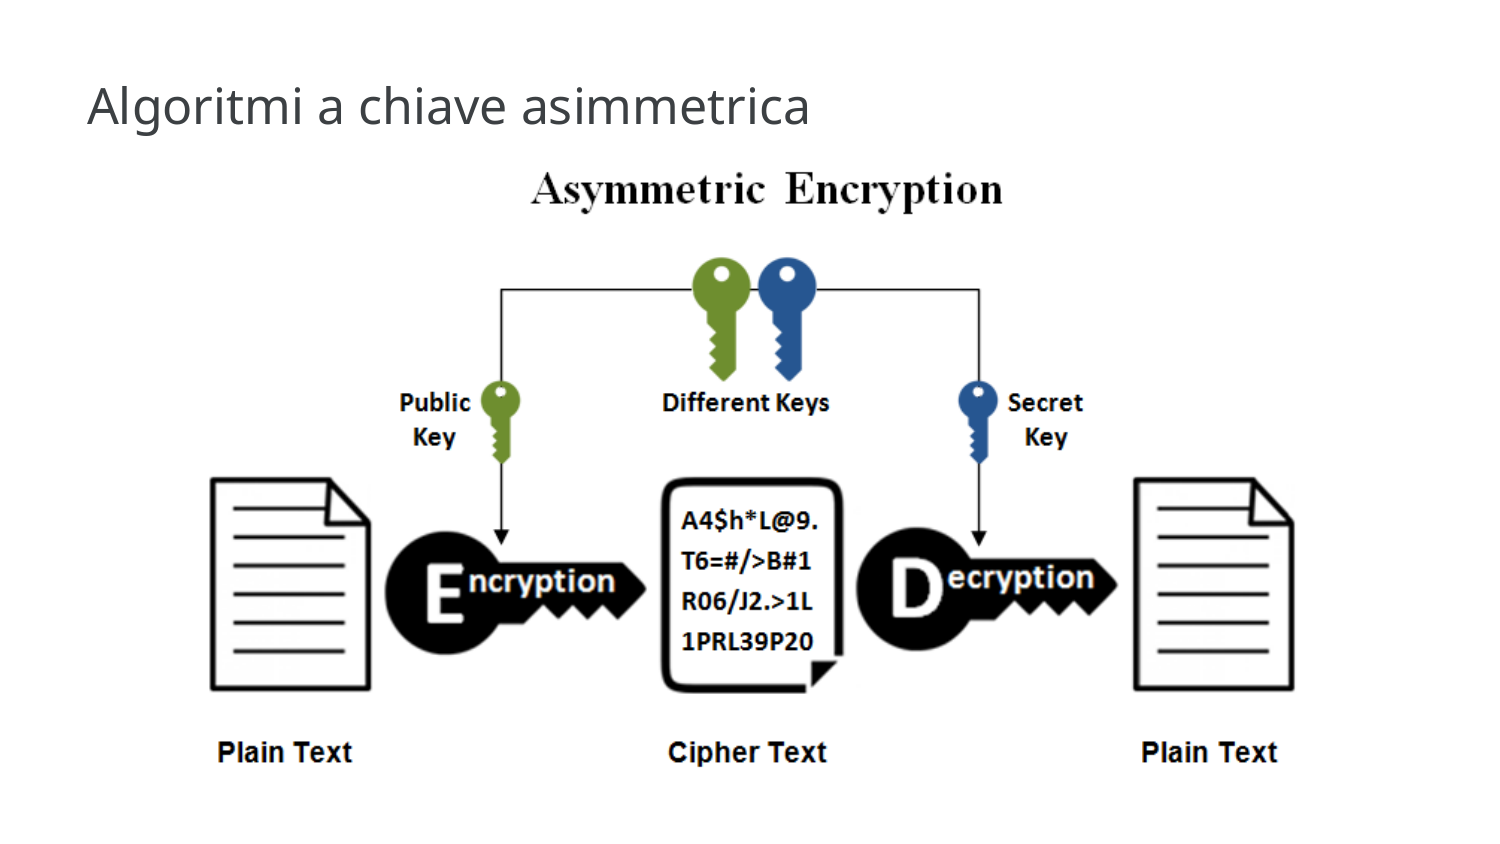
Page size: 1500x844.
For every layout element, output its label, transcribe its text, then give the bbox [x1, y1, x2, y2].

text_box Algoritmi a chiave asimmetrica [77, 65, 1014, 145]
picture [156, 144, 1344, 794]
